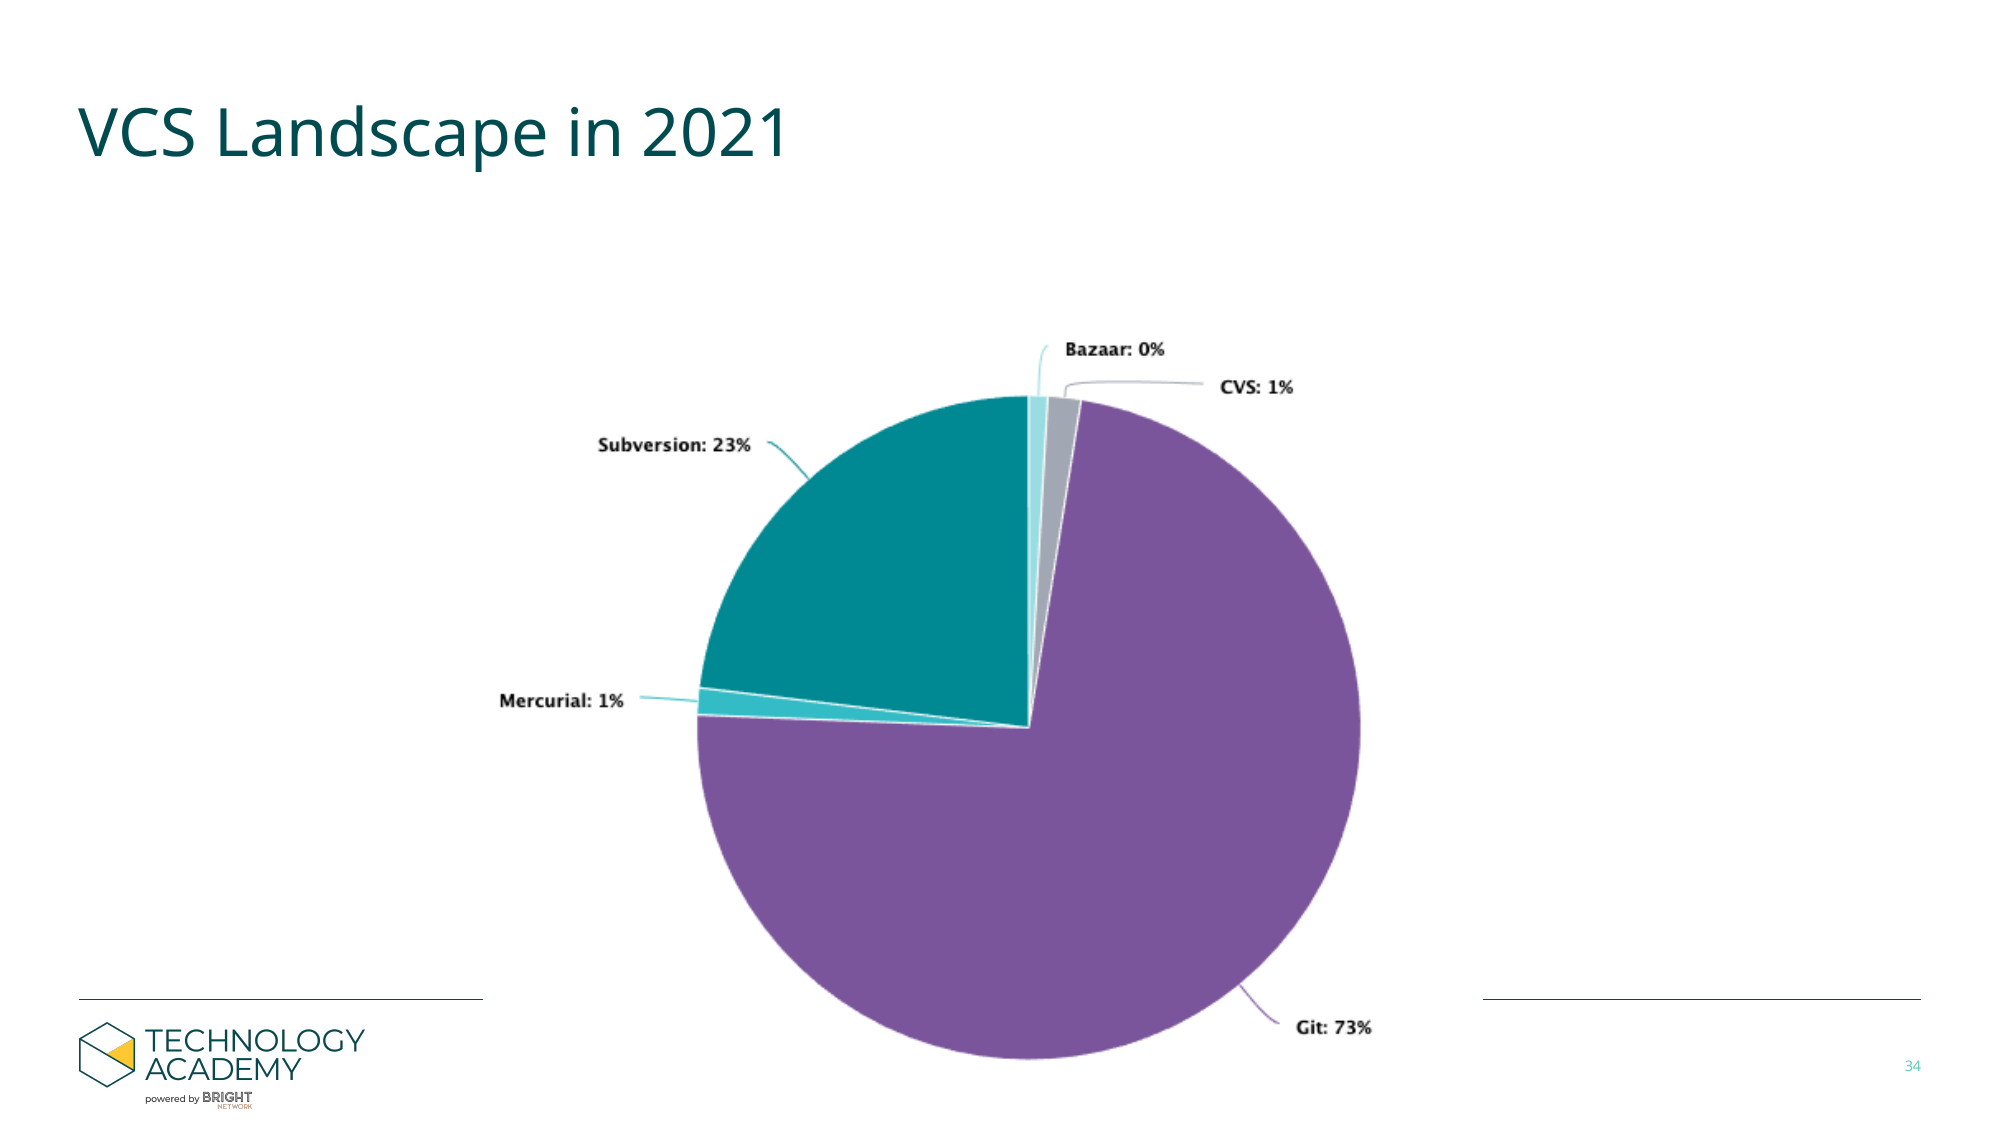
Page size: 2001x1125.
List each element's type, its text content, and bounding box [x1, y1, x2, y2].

slide_number ‹#› [1882, 1049, 1922, 1084]
picture [79, 1022, 365, 1109]
title VCS Landscape in 2021 [78, 90, 1922, 171]
picture [483, 318, 1483, 1092]
